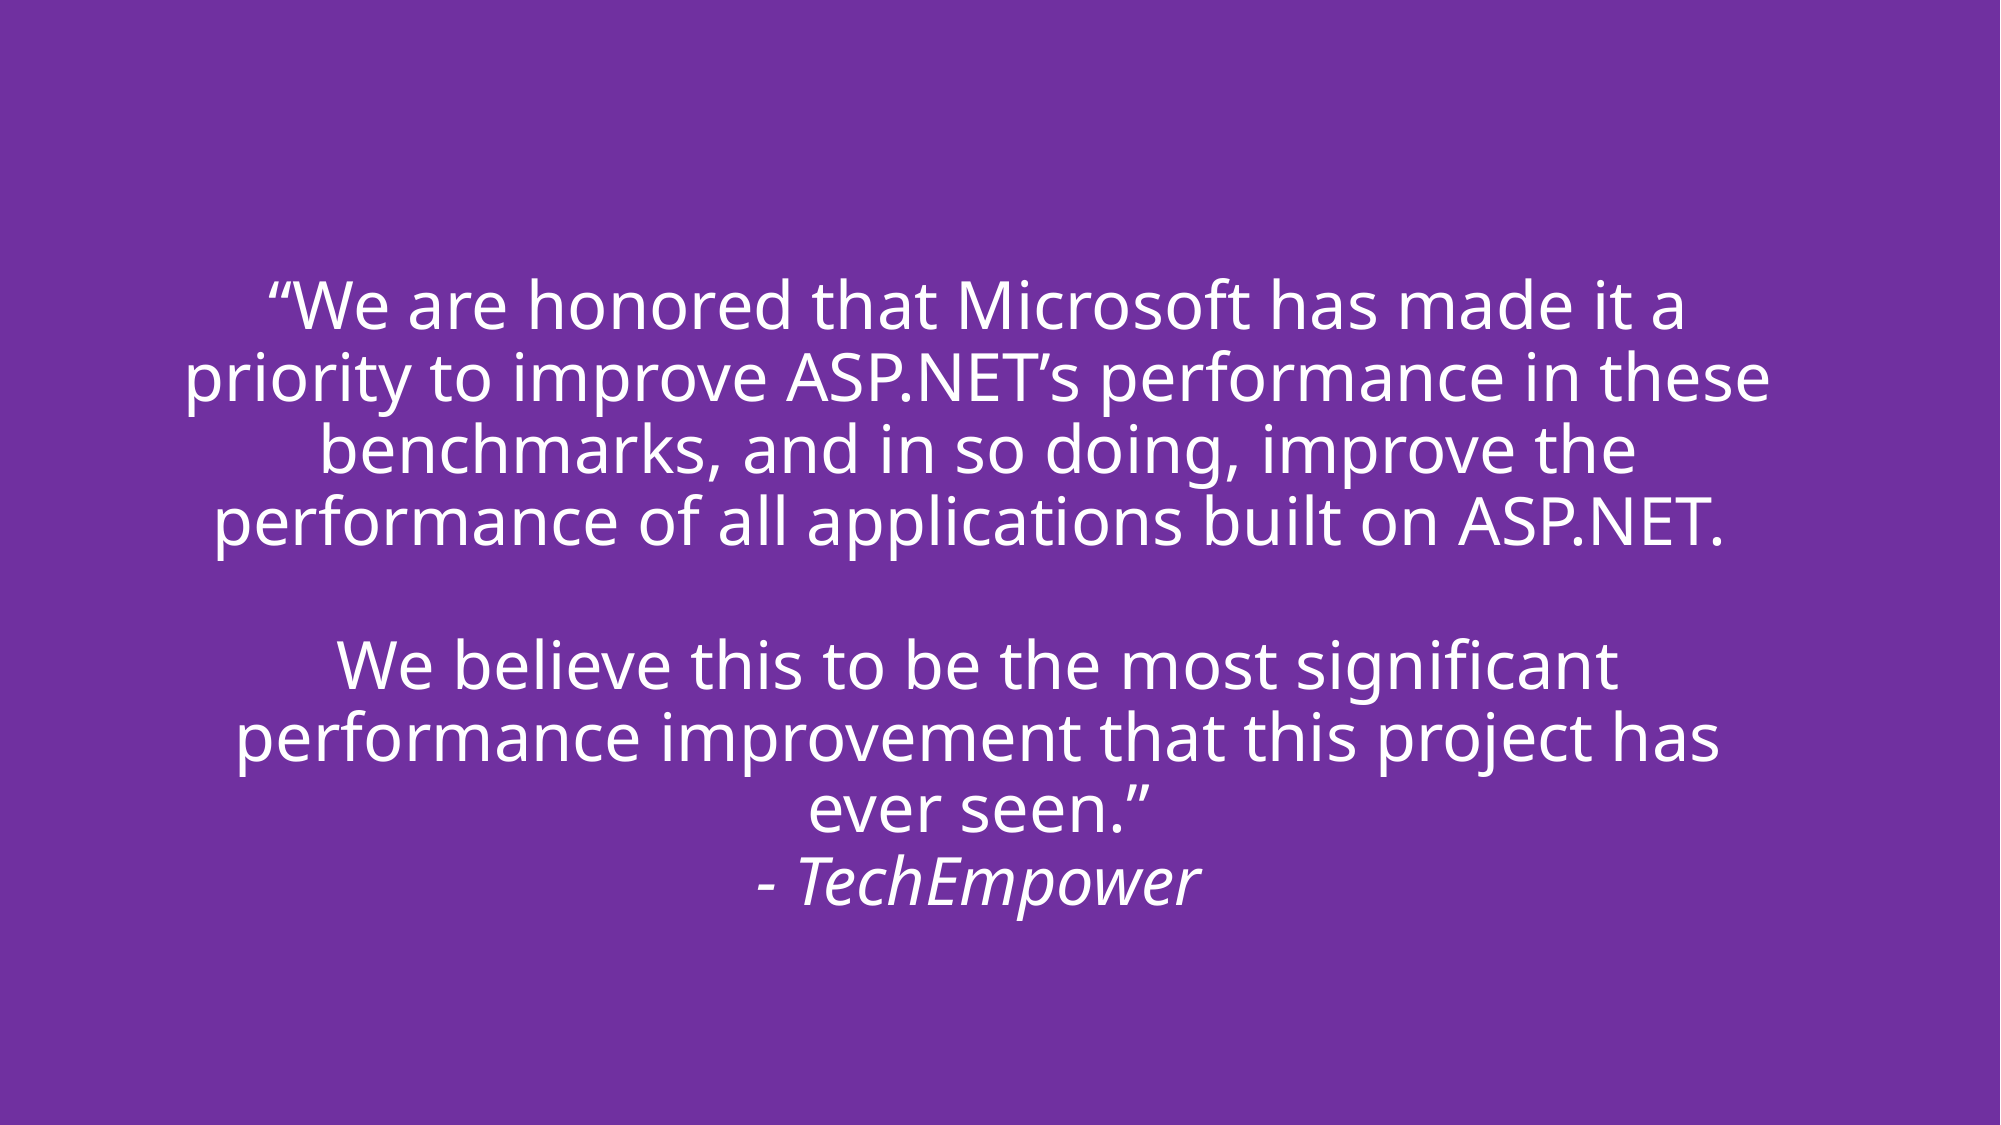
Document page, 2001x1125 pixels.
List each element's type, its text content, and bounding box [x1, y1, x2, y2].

text_box “We are honored that Microsoft has made it a priority to improve ASP.NET’s performance in these benchmarks, and in so doing, improve the performance of all applications built on ASP.NET. We believe this to be the most significant performance improvement that this project has ever seen.” - TechEmpower [139, 247, 1819, 655]
